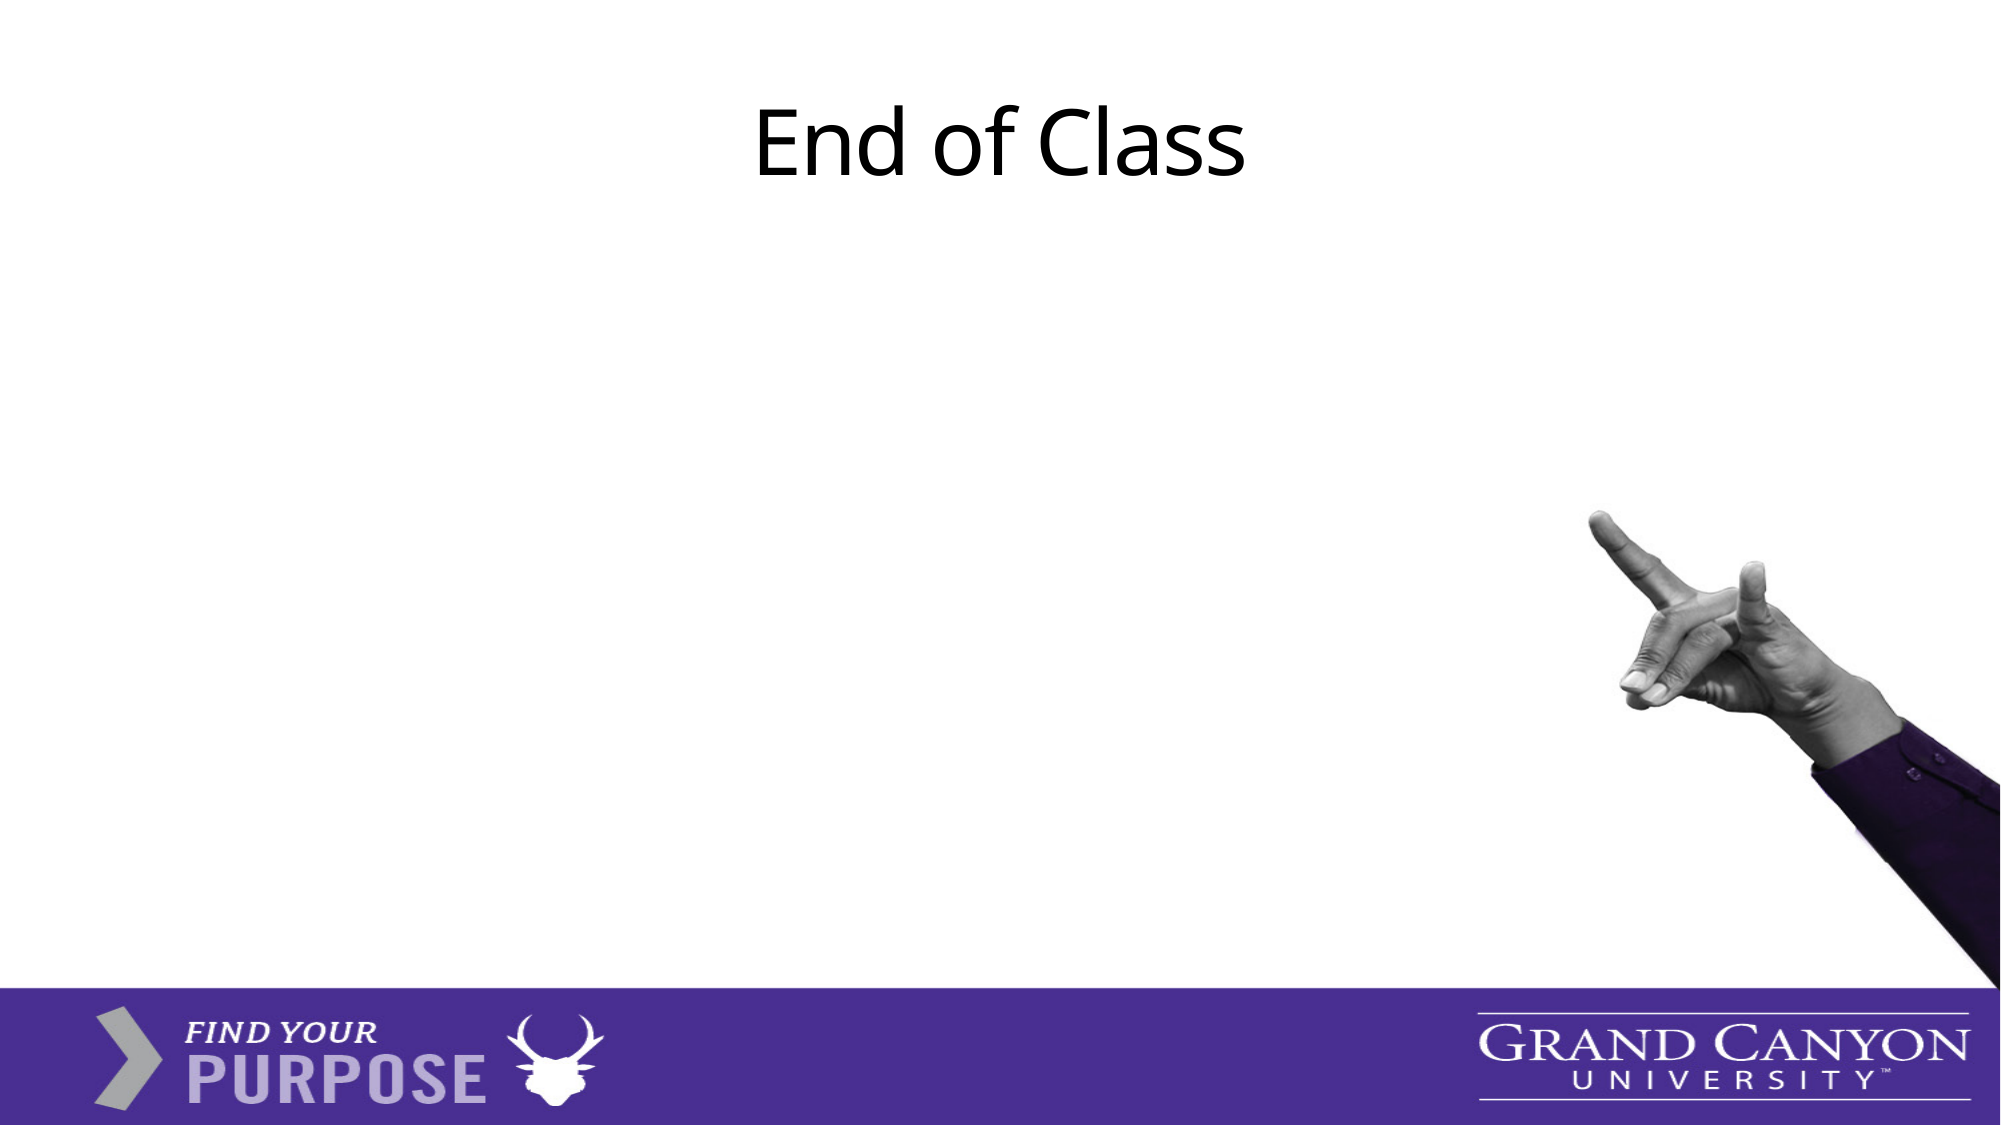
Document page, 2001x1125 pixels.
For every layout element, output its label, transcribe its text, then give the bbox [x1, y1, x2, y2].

picture [0, 0, 2001, 1125]
title End of Class [99, 45, 1900, 233]
